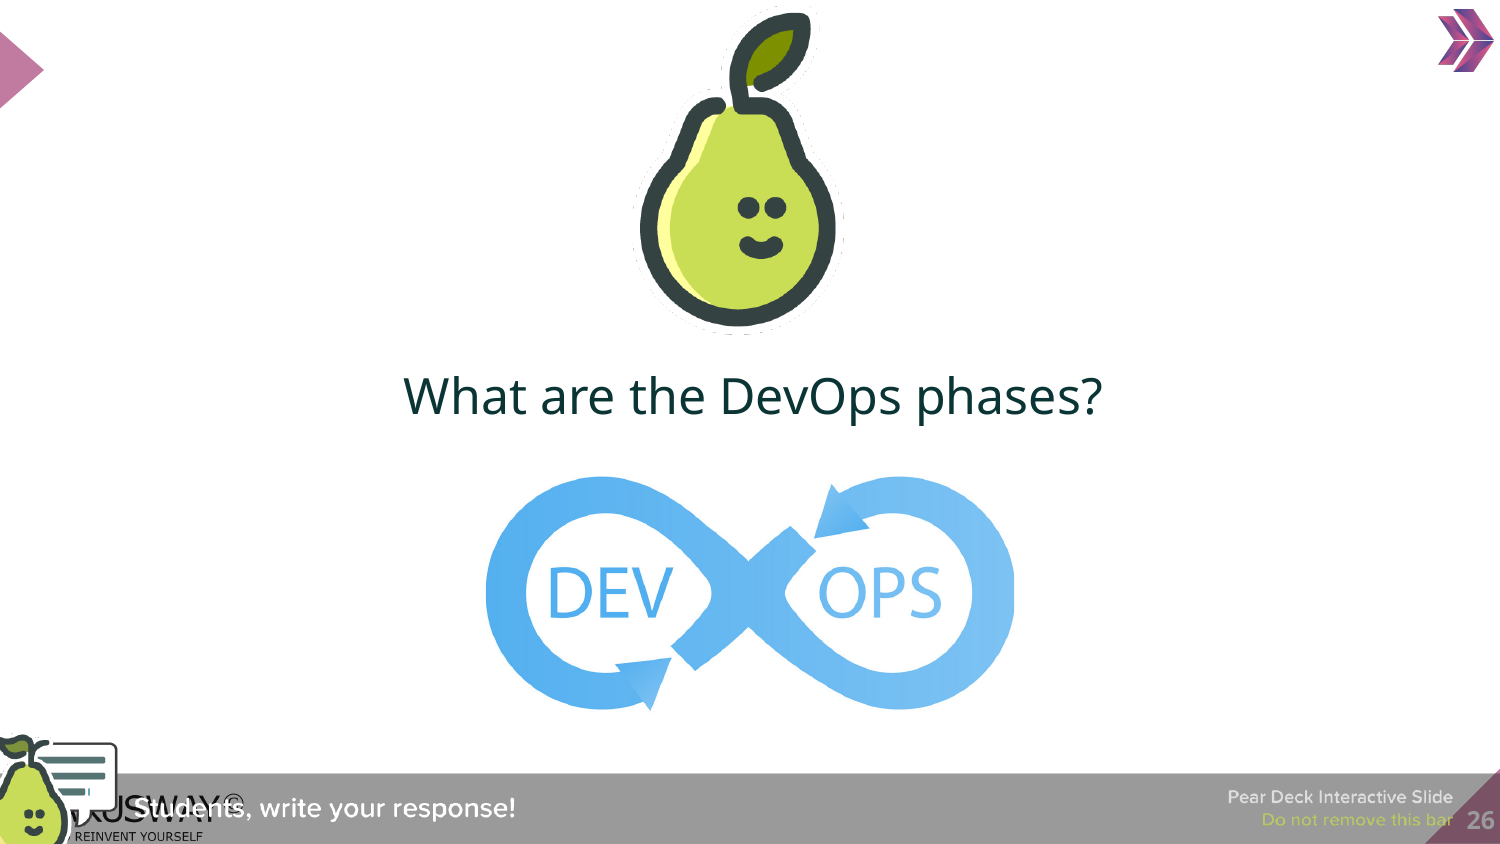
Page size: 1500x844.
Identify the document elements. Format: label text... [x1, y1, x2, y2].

picture [0, 461, 1500, 844]
picture [630, 4, 845, 336]
picture [1438, 9, 1494, 72]
title What are the DevOps phases? [403, 362, 1234, 439]
